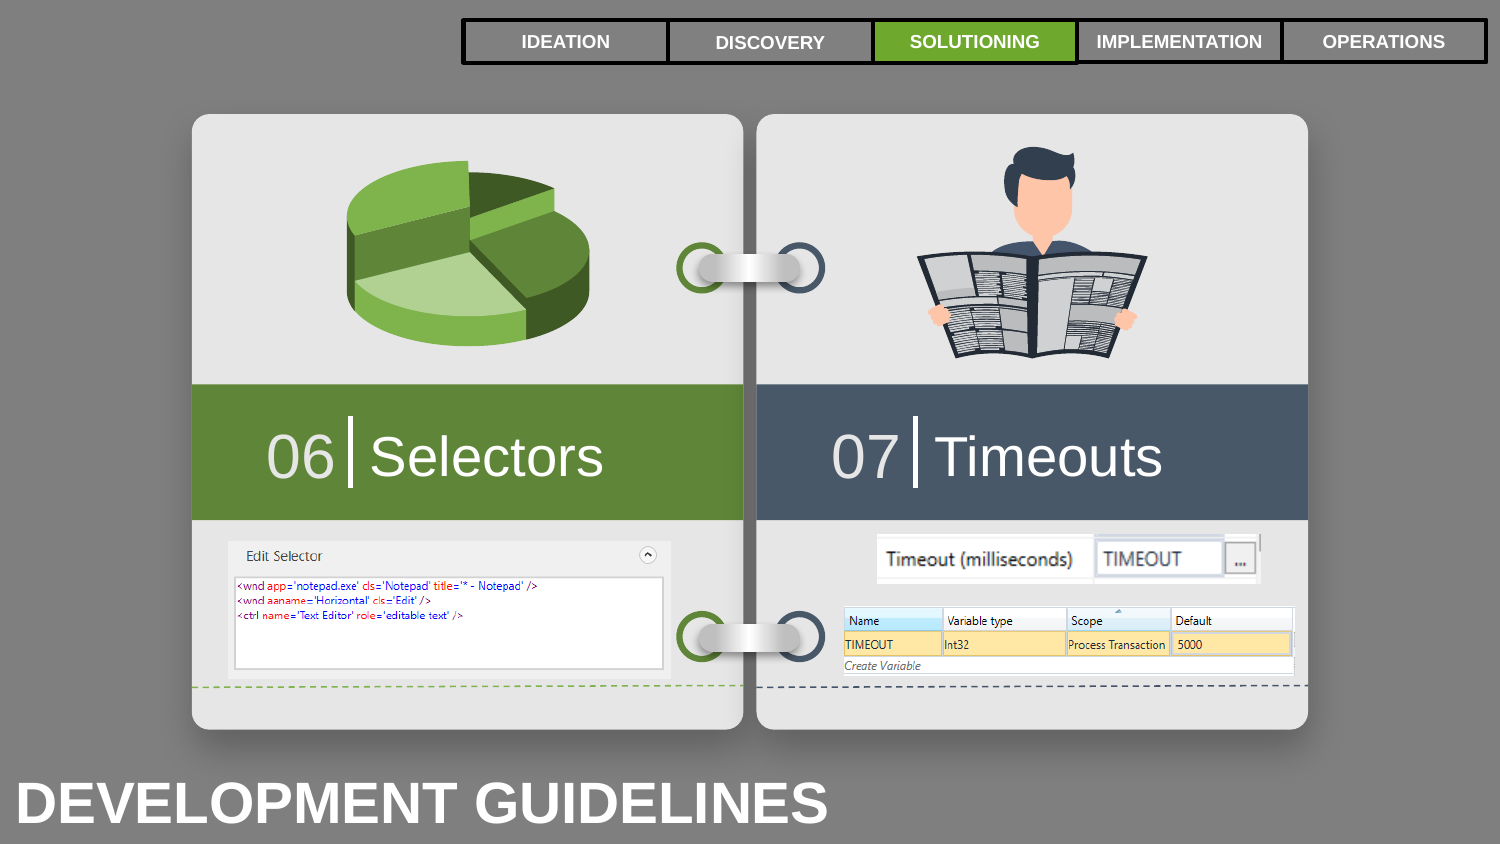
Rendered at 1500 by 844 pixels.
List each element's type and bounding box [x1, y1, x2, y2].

picture [877, 534, 1261, 584]
picture [843, 606, 1295, 676]
text_box [0, 19, 1487, 844]
picture [227, 540, 671, 680]
